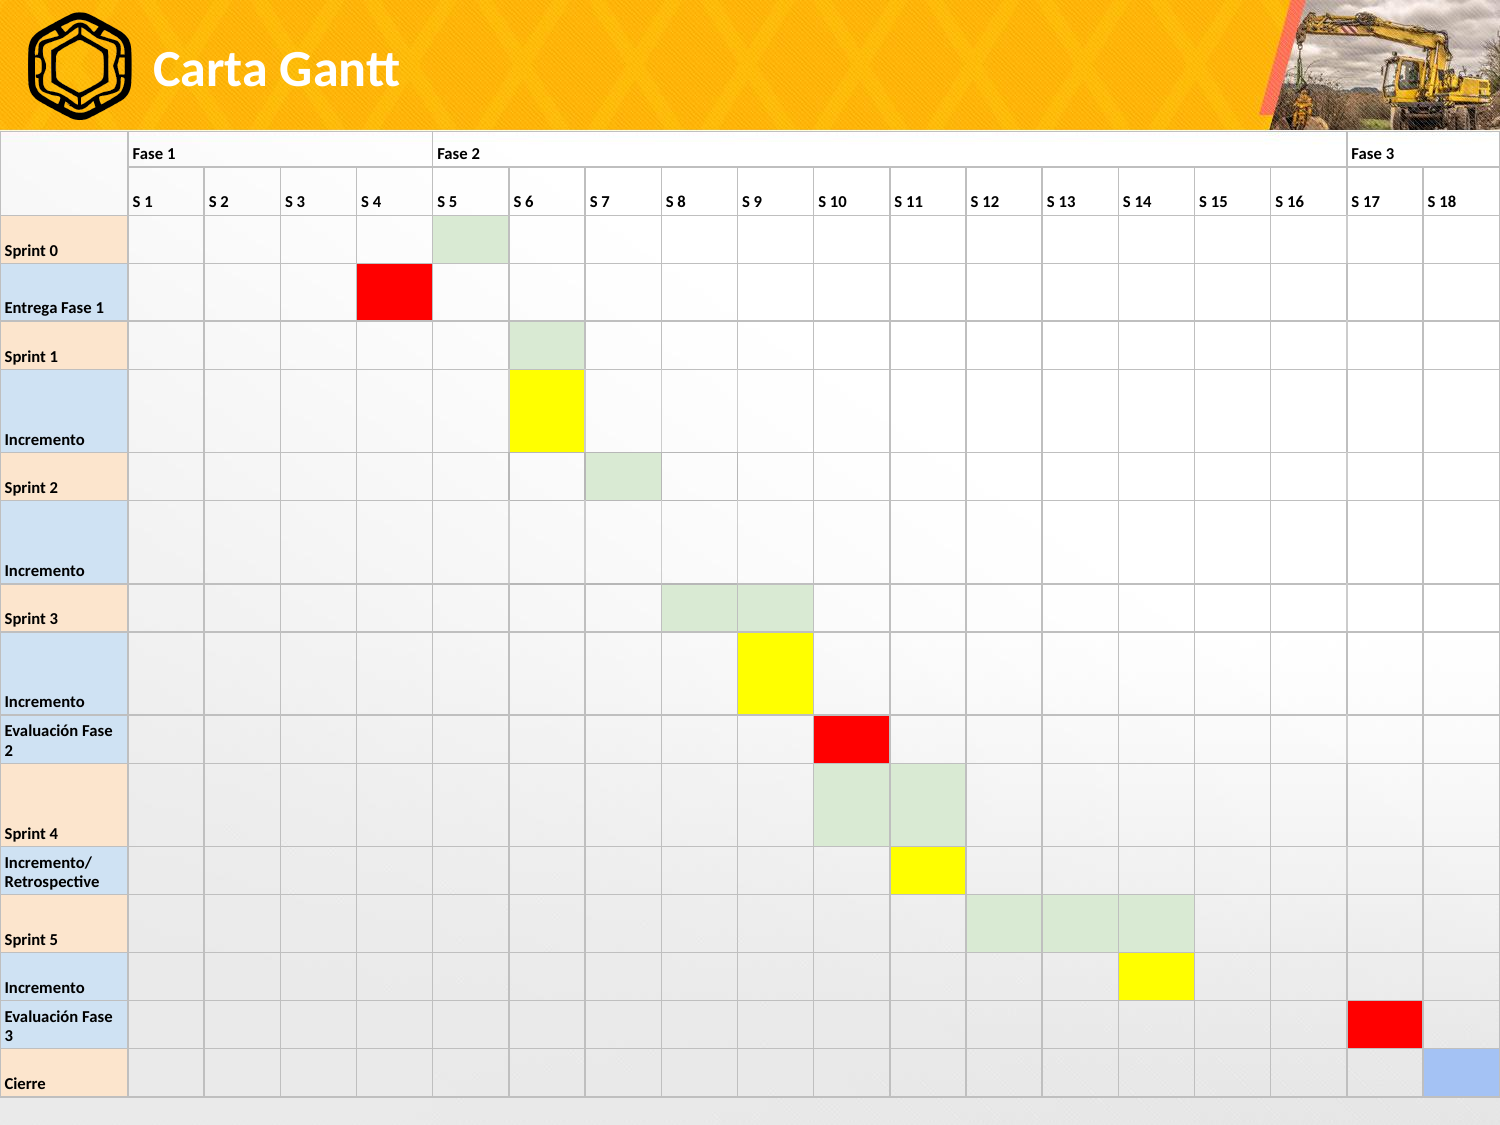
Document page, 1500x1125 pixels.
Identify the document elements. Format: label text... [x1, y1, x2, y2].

table_cell [129, 501, 203, 583]
table_cell [891, 1049, 965, 1096]
table_cell [738, 501, 813, 583]
table_cell [662, 216, 737, 263]
table_cell [1195, 370, 1270, 452]
table_cell [1424, 322, 1499, 369]
table_cell [1424, 585, 1499, 631]
table_cell S 5 [433, 168, 508, 215]
table_cell [1348, 453, 1422, 500]
table_cell [1043, 1001, 1118, 1048]
table_cell [129, 847, 203, 894]
table_cell Sprint 0 [1, 216, 127, 263]
table_cell [891, 264, 965, 320]
table_cell [357, 847, 432, 894]
table_cell [967, 322, 1041, 369]
table_cell [510, 264, 584, 320]
table_cell [586, 1049, 661, 1096]
table_cell [662, 501, 737, 583]
table_cell [662, 764, 737, 846]
table_cell S 11 [891, 168, 965, 215]
table_cell [814, 1049, 889, 1096]
table_cell [814, 216, 889, 263]
table_cell [1119, 1049, 1194, 1096]
table_cell [1043, 322, 1118, 369]
table_cell [586, 847, 661, 894]
table_cell [1348, 953, 1422, 1000]
table_cell [814, 501, 889, 583]
table_cell [662, 1001, 737, 1048]
table_cell [814, 1001, 889, 1048]
table_cell [662, 370, 737, 452]
table_cell Sprint 3 [1, 585, 127, 631]
table_cell [967, 716, 1041, 763]
table_cell [1119, 1001, 1194, 1048]
table_cell [510, 585, 584, 631]
table_cell [1424, 264, 1499, 320]
table_cell [1348, 1049, 1422, 1096]
table_cell [510, 216, 584, 263]
table_cell [1195, 216, 1270, 263]
table_cell Incremento [1, 370, 127, 452]
table_cell [662, 453, 737, 500]
table_cell S 3 [281, 168, 356, 215]
table_cell [129, 585, 203, 631]
table_cell [1043, 716, 1118, 763]
table_cell [1348, 633, 1422, 714]
table_cell S 2 [205, 168, 280, 215]
table_cell [1043, 501, 1118, 583]
table_cell [738, 370, 813, 452]
table_cell [357, 895, 432, 952]
table_cell [1119, 264, 1194, 320]
table_cell [1271, 585, 1346, 631]
table_cell [1195, 633, 1270, 714]
table_cell [738, 585, 813, 631]
table_cell [357, 764, 432, 846]
table_cell [357, 585, 432, 631]
table_cell [738, 264, 813, 320]
table_cell [433, 847, 508, 894]
table_cell [1271, 1001, 1346, 1048]
table_cell [891, 322, 965, 369]
table_cell [1271, 501, 1346, 583]
table_cell [1195, 1001, 1270, 1048]
table_cell [281, 1049, 356, 1096]
table_cell [967, 1049, 1041, 1096]
table_cell S 16 [1271, 168, 1346, 215]
table_cell [281, 453, 356, 500]
table_cell [891, 716, 965, 763]
table_cell [129, 322, 203, 369]
table_cell [891, 1001, 965, 1048]
table_cell [433, 633, 508, 714]
table_cell [357, 264, 432, 320]
table_cell [129, 716, 203, 763]
table_cell [738, 847, 813, 894]
table_cell [662, 1049, 737, 1096]
table_cell [1195, 953, 1270, 1000]
table_cell [510, 953, 584, 1000]
table_cell [281, 1001, 356, 1048]
table_cell [281, 716, 356, 763]
table_cell [1348, 764, 1422, 846]
table_cell [662, 953, 737, 1000]
table_cell [967, 895, 1041, 952]
table_cell [586, 764, 661, 846]
table_cell [357, 322, 432, 369]
table_cell [433, 953, 508, 1000]
table_cell [814, 895, 889, 952]
table_cell [738, 216, 813, 263]
table_cell [662, 895, 737, 952]
table_header Fase 2 [433, 132, 1346, 166]
table_cell [129, 764, 203, 846]
table_cell [891, 633, 965, 714]
table_cell [1043, 1049, 1118, 1096]
table_cell [433, 370, 508, 452]
table_cell [281, 501, 356, 583]
table_cell [1271, 895, 1346, 952]
table_cell [814, 585, 889, 631]
table_cell [662, 716, 737, 763]
table_cell [891, 953, 965, 1000]
table_cell [1119, 216, 1194, 263]
table_cell [357, 1001, 432, 1048]
table_cell [129, 895, 203, 952]
table_cell [814, 716, 889, 763]
picture [0, 0, 139, 131]
table_cell S 13 [1043, 168, 1118, 215]
table_cell [281, 764, 356, 846]
table_cell [433, 264, 508, 320]
table_cell [1195, 895, 1270, 952]
table_cell [1043, 264, 1118, 320]
table_cell [891, 370, 965, 452]
table_cell [738, 322, 813, 369]
table_cell [738, 716, 813, 763]
table_cell [433, 216, 508, 263]
title Carta Gantt [138, 0, 1395, 131]
table_cell [510, 633, 584, 714]
table_cell [433, 585, 508, 631]
table_cell [814, 322, 889, 369]
table_cell [1043, 633, 1118, 714]
table_cell [1195, 322, 1270, 369]
table_cell S 1 [129, 168, 203, 215]
table_cell [1119, 322, 1194, 369]
table_cell [586, 585, 661, 631]
table_cell [814, 764, 889, 846]
table_cell S 14 [1119, 168, 1194, 215]
table_cell [205, 1049, 280, 1096]
table_cell [205, 953, 280, 1000]
table_cell [738, 895, 813, 952]
table_cell [967, 847, 1041, 894]
table_cell [662, 322, 737, 369]
table_cell [281, 264, 356, 320]
table_cell Incremento/Retrospective [1, 847, 127, 894]
table_cell [1043, 216, 1118, 263]
table_cell S 18 [1424, 168, 1499, 215]
table_cell [205, 322, 280, 369]
table_cell [891, 847, 965, 894]
table_cell [814, 953, 889, 1000]
table_cell [205, 1001, 280, 1048]
table_cell [891, 895, 965, 952]
table_cell [662, 633, 737, 714]
table_cell [891, 764, 965, 846]
table_cell [1424, 1001, 1499, 1048]
table_cell [433, 764, 508, 846]
table_cell [1119, 953, 1194, 1000]
table_cell [586, 453, 661, 500]
table_cell [967, 501, 1041, 583]
table_cell [891, 501, 965, 583]
table_cell [1195, 847, 1270, 894]
table_cell [967, 764, 1041, 846]
table_cell [433, 716, 508, 763]
table_cell [205, 370, 280, 452]
table_cell S 15 [1195, 168, 1270, 215]
table_cell [662, 264, 737, 320]
table_cell [891, 453, 965, 500]
table_cell [510, 716, 584, 763]
table_cell [1195, 764, 1270, 846]
table_cell [281, 633, 356, 714]
table_cell [129, 633, 203, 714]
table_cell [738, 453, 813, 500]
table_cell Incremento [1, 501, 127, 583]
table_cell [510, 847, 584, 894]
table_cell [1348, 322, 1422, 369]
table_cell [1271, 216, 1346, 263]
table_cell [205, 501, 280, 583]
table_cell [205, 764, 280, 846]
table_cell [967, 633, 1041, 714]
table_cell [586, 501, 661, 583]
table_cell [891, 216, 965, 263]
table_cell [1119, 633, 1194, 714]
table_cell [510, 501, 584, 583]
table_cell [586, 633, 661, 714]
table_cell [1348, 216, 1422, 263]
table_cell [433, 895, 508, 952]
table_cell [510, 1049, 584, 1096]
table_cell [129, 1001, 203, 1048]
table_cell [967, 953, 1041, 1000]
table_cell [1424, 370, 1499, 452]
table_header Fase 3 [1348, 132, 1499, 166]
table_cell S 17 [1348, 168, 1422, 215]
table_cell S 12 [967, 168, 1041, 215]
table_cell [1195, 501, 1270, 583]
table_cell [967, 1001, 1041, 1048]
table_cell [1424, 633, 1499, 714]
table_cell [814, 264, 889, 320]
table_cell [1271, 716, 1346, 763]
table_cell [1424, 716, 1499, 763]
table_cell [1119, 501, 1194, 583]
table_cell [1271, 453, 1346, 500]
table_cell [586, 322, 661, 369]
table_cell Sprint 1 [1, 322, 127, 369]
table_cell S 4 [357, 168, 432, 215]
table_cell [205, 585, 280, 631]
table_cell [1195, 1049, 1270, 1096]
table_cell [586, 264, 661, 320]
table_cell [891, 585, 965, 631]
table_cell [1424, 1049, 1499, 1096]
table_cell Sprint 4 [1, 764, 127, 846]
table_cell [967, 585, 1041, 631]
table_cell S 10 [814, 168, 889, 215]
table_cell [205, 216, 280, 263]
table_cell Evaluación Fase 2 [1, 716, 127, 763]
table_cell [281, 953, 356, 1000]
table_cell [1424, 501, 1499, 583]
table_cell [738, 1001, 813, 1048]
table_cell [1043, 953, 1118, 1000]
table_cell [814, 847, 889, 894]
picture [1395, 0, 1500, 131]
table_cell [1424, 847, 1499, 894]
table_cell [1043, 585, 1118, 631]
table_cell [129, 264, 203, 320]
table_cell [433, 322, 508, 369]
table_cell [129, 453, 203, 500]
table_cell [357, 453, 432, 500]
table_cell [586, 953, 661, 1000]
table_cell [662, 847, 737, 894]
table_cell [738, 953, 813, 1000]
table_cell [1271, 633, 1346, 714]
table_cell [1424, 895, 1499, 952]
table_cell [967, 264, 1041, 320]
table_cell [1043, 370, 1118, 452]
table_cell [129, 1049, 203, 1096]
table_header Fase 1 [129, 132, 432, 166]
table_cell Cierre [1, 1049, 127, 1096]
table_cell [1195, 453, 1270, 500]
table_cell [510, 370, 584, 452]
table_cell Entrega Fase 1 [1, 264, 127, 320]
table_cell [738, 633, 813, 714]
table_cell [1119, 847, 1194, 894]
table_cell [281, 585, 356, 631]
table_cell [281, 847, 356, 894]
table_cell S 8 [662, 168, 737, 215]
table_cell [1119, 716, 1194, 763]
table_cell [510, 322, 584, 369]
table_cell [1195, 585, 1270, 631]
table_cell [1424, 216, 1499, 263]
picture [0, 1098, 1500, 1125]
table_cell [1424, 953, 1499, 1000]
table_cell [814, 453, 889, 500]
table_cell [357, 633, 432, 714]
table_cell [205, 264, 280, 320]
table_cell [1119, 370, 1194, 452]
table_cell Evaluación Fase 3 [1, 1001, 127, 1048]
table_cell [129, 953, 203, 1000]
table_cell [1348, 847, 1422, 894]
table_cell [967, 216, 1041, 263]
table_cell [1195, 716, 1270, 763]
table_cell [1119, 585, 1194, 631]
table_cell [586, 716, 661, 763]
table_cell [586, 1001, 661, 1048]
table_cell [1119, 895, 1194, 952]
table_cell [586, 895, 661, 952]
table_cell [510, 1001, 584, 1048]
table_cell [510, 895, 584, 952]
table_cell [1043, 895, 1118, 952]
table_cell [738, 1049, 813, 1096]
table_cell [1348, 585, 1422, 631]
table_cell [205, 453, 280, 500]
table_cell [433, 1001, 508, 1048]
table_cell [433, 453, 508, 500]
table_cell [205, 716, 280, 763]
table_cell [1271, 264, 1346, 320]
table_cell S 9 [738, 168, 813, 215]
table_cell [1271, 953, 1346, 1000]
table_cell [129, 216, 203, 263]
table_cell [1271, 1049, 1346, 1096]
table_cell [586, 216, 661, 263]
table_cell Incremento [1, 953, 127, 1000]
table_cell [1043, 764, 1118, 846]
table_cell [586, 370, 661, 452]
table_cell [510, 764, 584, 846]
table_cell [1348, 264, 1422, 320]
table_cell [357, 216, 432, 263]
table_cell Sprint 2 [1, 453, 127, 500]
table_cell [814, 633, 889, 714]
table_cell [433, 501, 508, 583]
table_cell [1348, 895, 1422, 952]
table_cell S 7 [586, 168, 661, 215]
table_cell [357, 370, 432, 452]
table_cell [205, 847, 280, 894]
table_cell [281, 322, 356, 369]
table_cell [1271, 764, 1346, 846]
table_cell [281, 370, 356, 452]
table_cell [1119, 453, 1194, 500]
table_cell [1424, 764, 1499, 846]
table_cell Sprint 5 [1, 895, 127, 952]
table_cell Incremento [1, 633, 127, 714]
table_cell [281, 216, 356, 263]
table_cell [1195, 264, 1270, 320]
table_cell [1043, 847, 1118, 894]
table_cell [357, 501, 432, 583]
table_cell [1348, 716, 1422, 763]
table_cell [357, 716, 432, 763]
table_cell [281, 895, 356, 952]
table_cell [433, 1049, 508, 1096]
table_cell [1348, 370, 1422, 452]
table_cell S 6 [510, 168, 584, 215]
table_cell [967, 370, 1041, 452]
table_cell [1271, 847, 1346, 894]
table_cell [357, 1049, 432, 1096]
table_cell [1119, 764, 1194, 846]
table_cell [1043, 453, 1118, 500]
table_cell [205, 633, 280, 714]
table_cell [357, 953, 432, 1000]
table_cell [814, 370, 889, 452]
table_cell [1348, 1001, 1422, 1048]
table_cell [205, 895, 280, 952]
table_cell [1424, 453, 1499, 500]
table_cell [662, 585, 737, 631]
table_cell [738, 764, 813, 846]
table_cell [1271, 322, 1346, 369]
table_cell [967, 453, 1041, 500]
table_header [1, 132, 127, 215]
table_cell [1348, 501, 1422, 583]
table_cell [510, 453, 584, 500]
table_cell [1271, 370, 1346, 452]
table_cell [129, 370, 203, 452]
